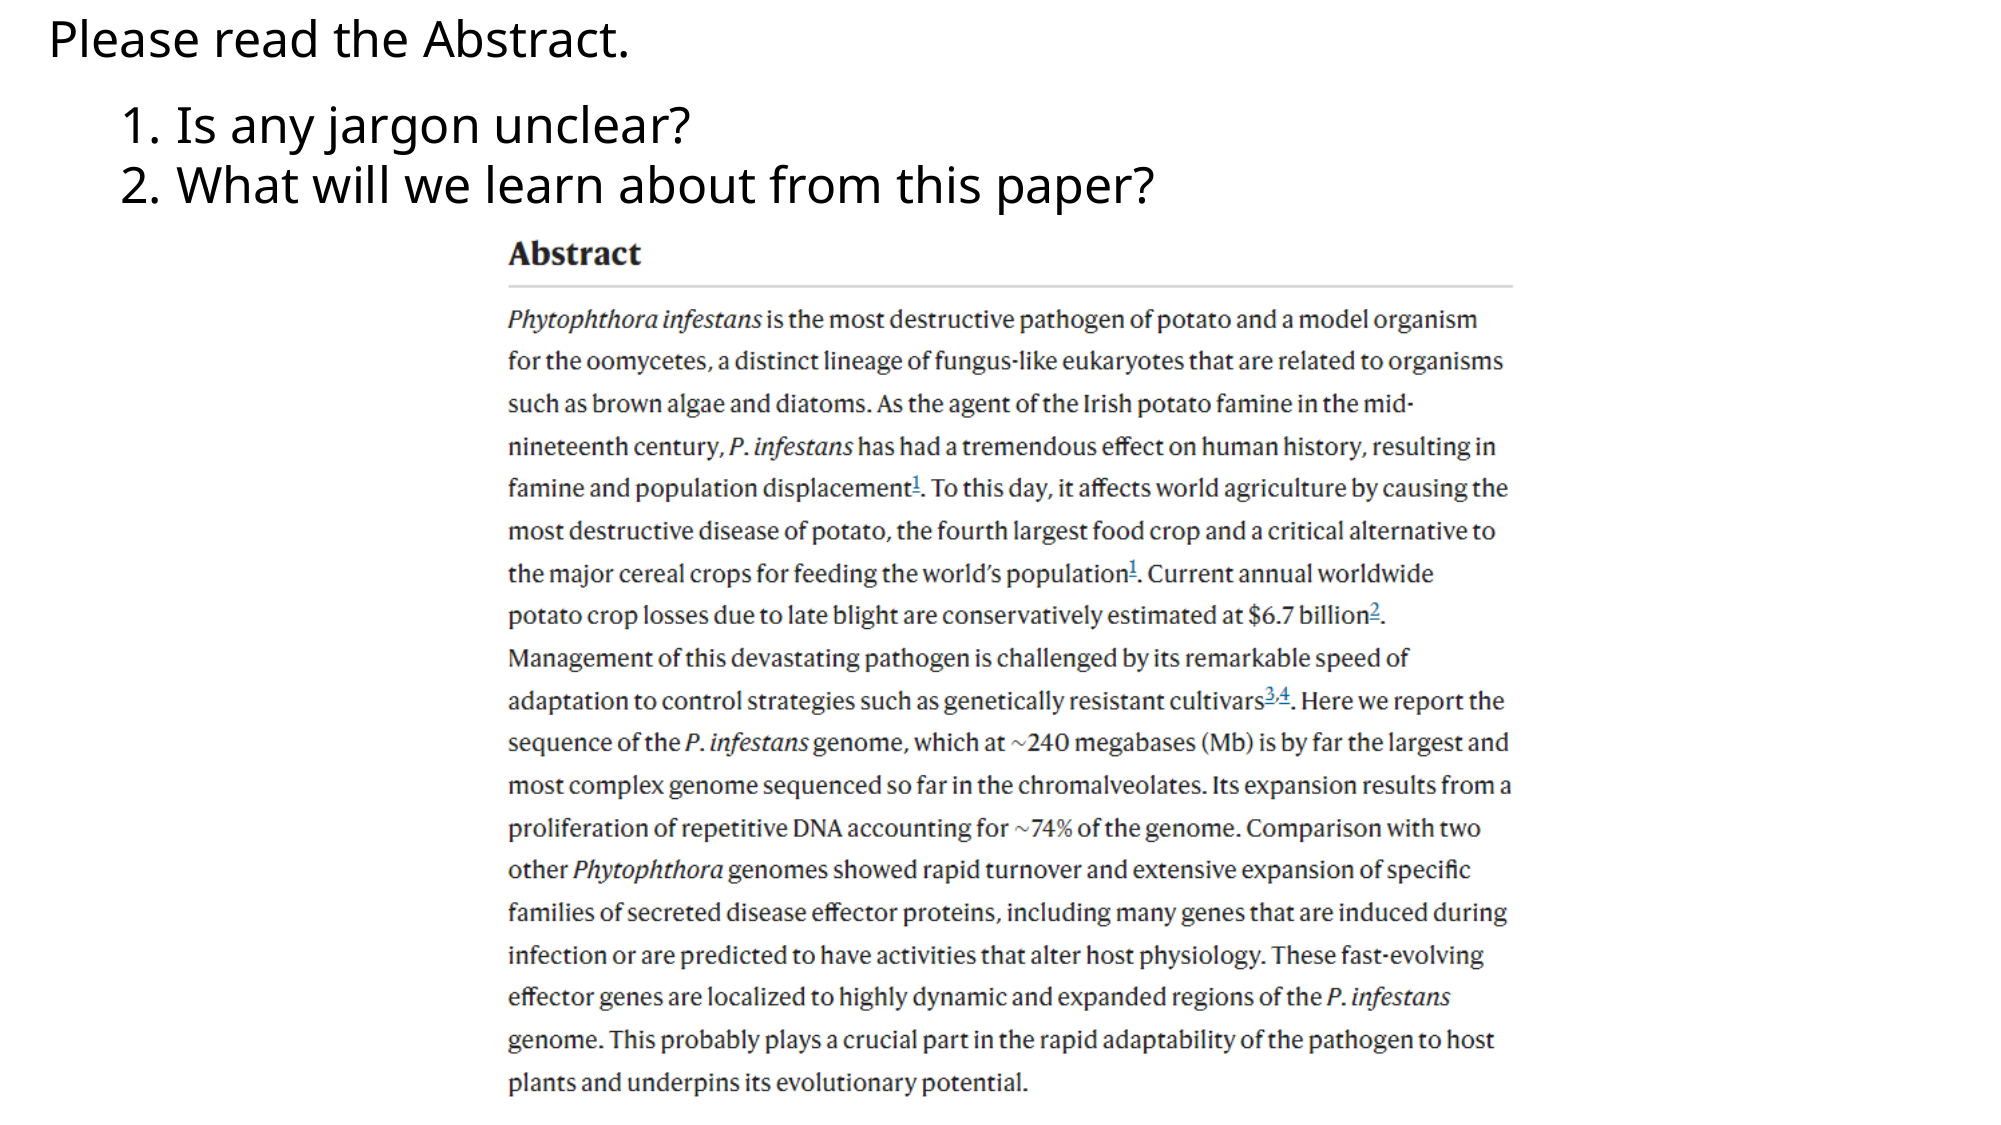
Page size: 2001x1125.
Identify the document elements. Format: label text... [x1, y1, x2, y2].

text_box Is any jargon unclear? What will we learn about from this paper? [105, 85, 1184, 221]
text_box Please read the Abstract. [33, 0, 659, 75]
picture [486, 229, 1576, 1114]
